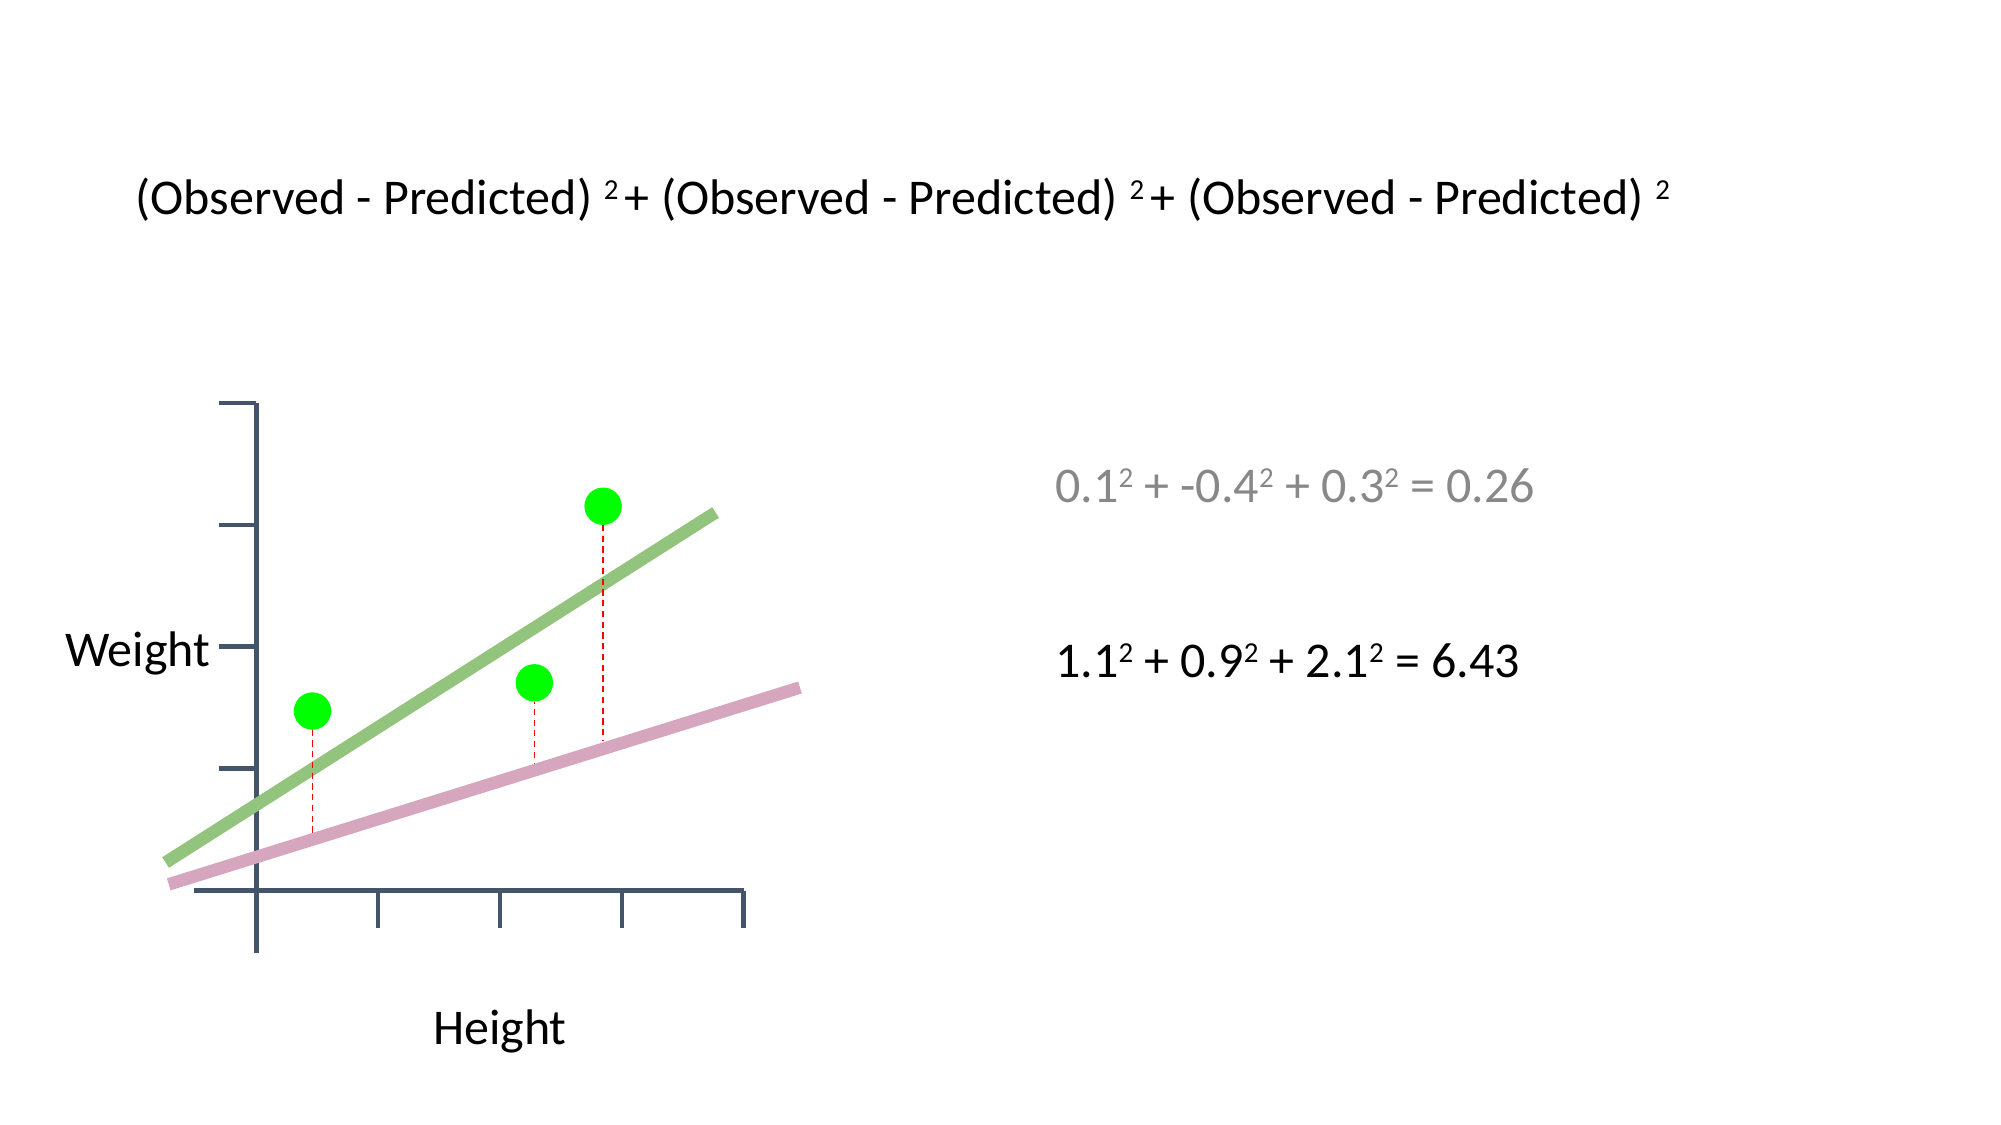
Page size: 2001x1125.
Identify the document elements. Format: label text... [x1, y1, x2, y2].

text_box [168, 687, 801, 885]
text_box 1.12 + 0.92 + 2.12 = 6.43 [1040, 612, 1672, 703]
text_box Height [404, 979, 464, 1070]
text_box Height [473, 979, 596, 1070]
text_box 0.12 + -0.42 + 0.32 = 0.26 [1040, 437, 1672, 528]
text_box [165, 512, 716, 688]
text_box Weight [49, 601, 160, 692]
text_box [584, 487, 622, 510]
text_box (Observed - Predicted) 2 + (Observed - Predicted) 2 + (Observed - Predicted) 2 [120, 149, 1809, 240]
